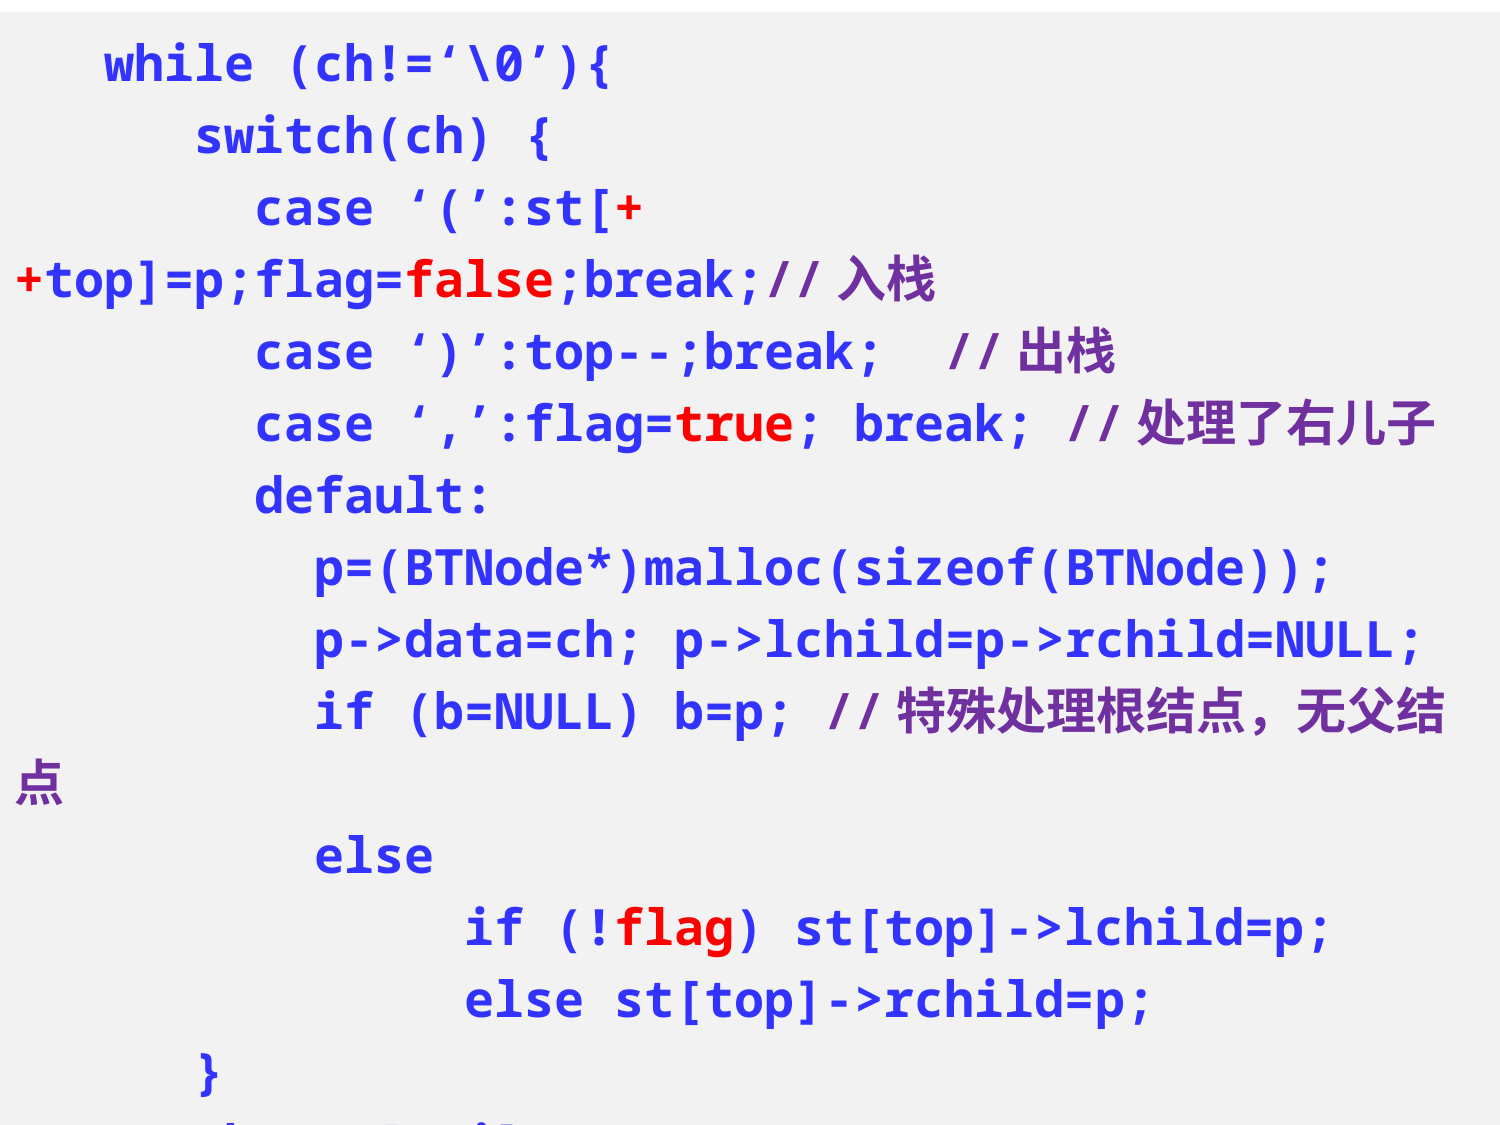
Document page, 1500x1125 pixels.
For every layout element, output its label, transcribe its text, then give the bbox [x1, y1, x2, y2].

text_box while (ch!=‘\0’){ switch(ch) { case ‘(’:st[++top]=p;flag=false;break;//入栈 case ‘)’:top--;break; //出栈 case ‘,’:flag=true; break; //处理了右儿子 default: p=(BTNode*)malloc(sizeof(BTNode)); p->data=ch; p->lchild=p->rchild=NULL; if (b=NULL) b=p; //特殊处理根结点，无父结点 else if (!flag) st[top]->lchild=p; else st[top]->rchild=p; } ch=str[++j]; } } [0, 11, 1500, 1125]
